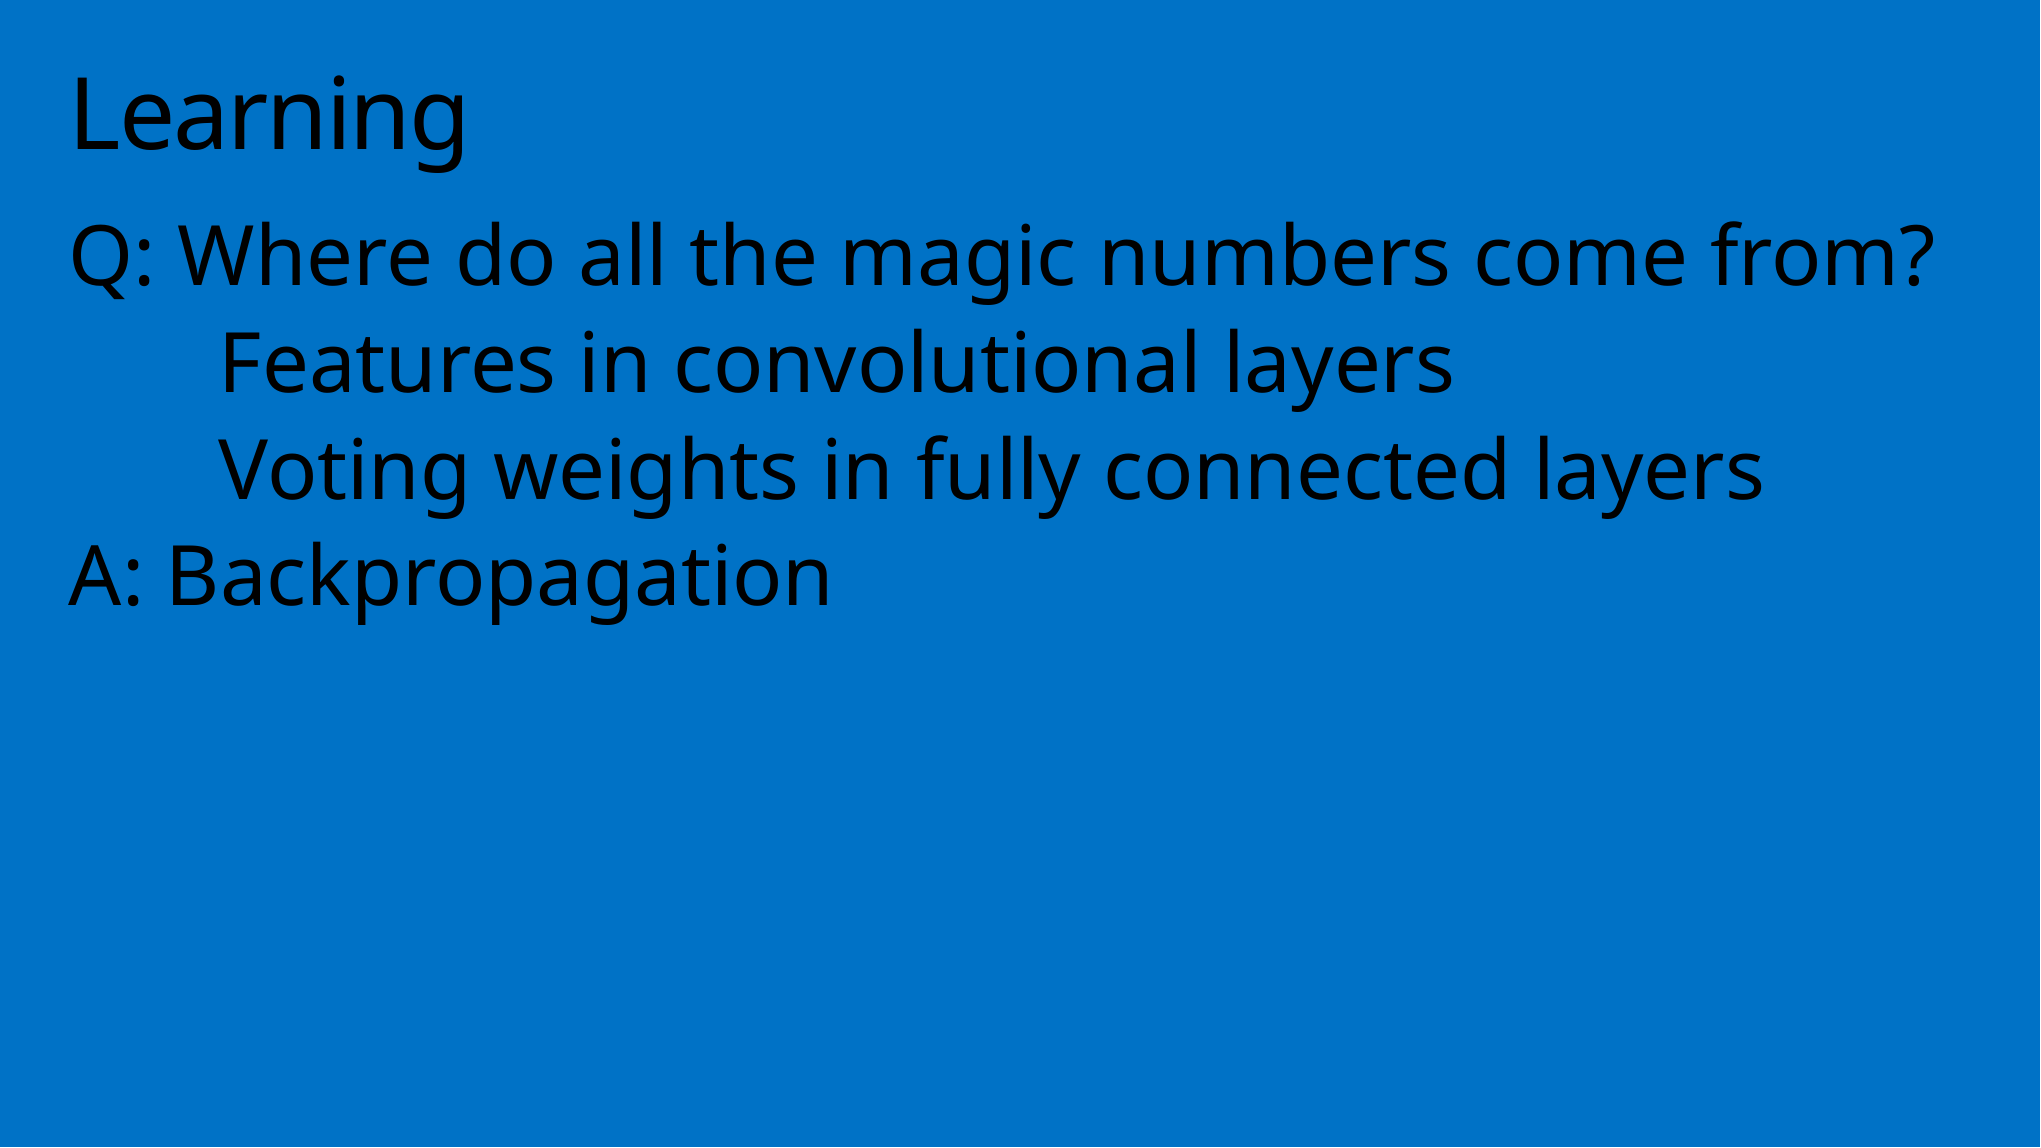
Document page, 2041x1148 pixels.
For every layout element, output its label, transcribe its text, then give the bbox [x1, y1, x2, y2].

title Learning [45, 48, 1996, 198]
list Q: Where do all the magic numbers come from? Features in convolutional layers Voting weights in fully connected layers A: Backpropagation [45, 198, 1996, 654]
